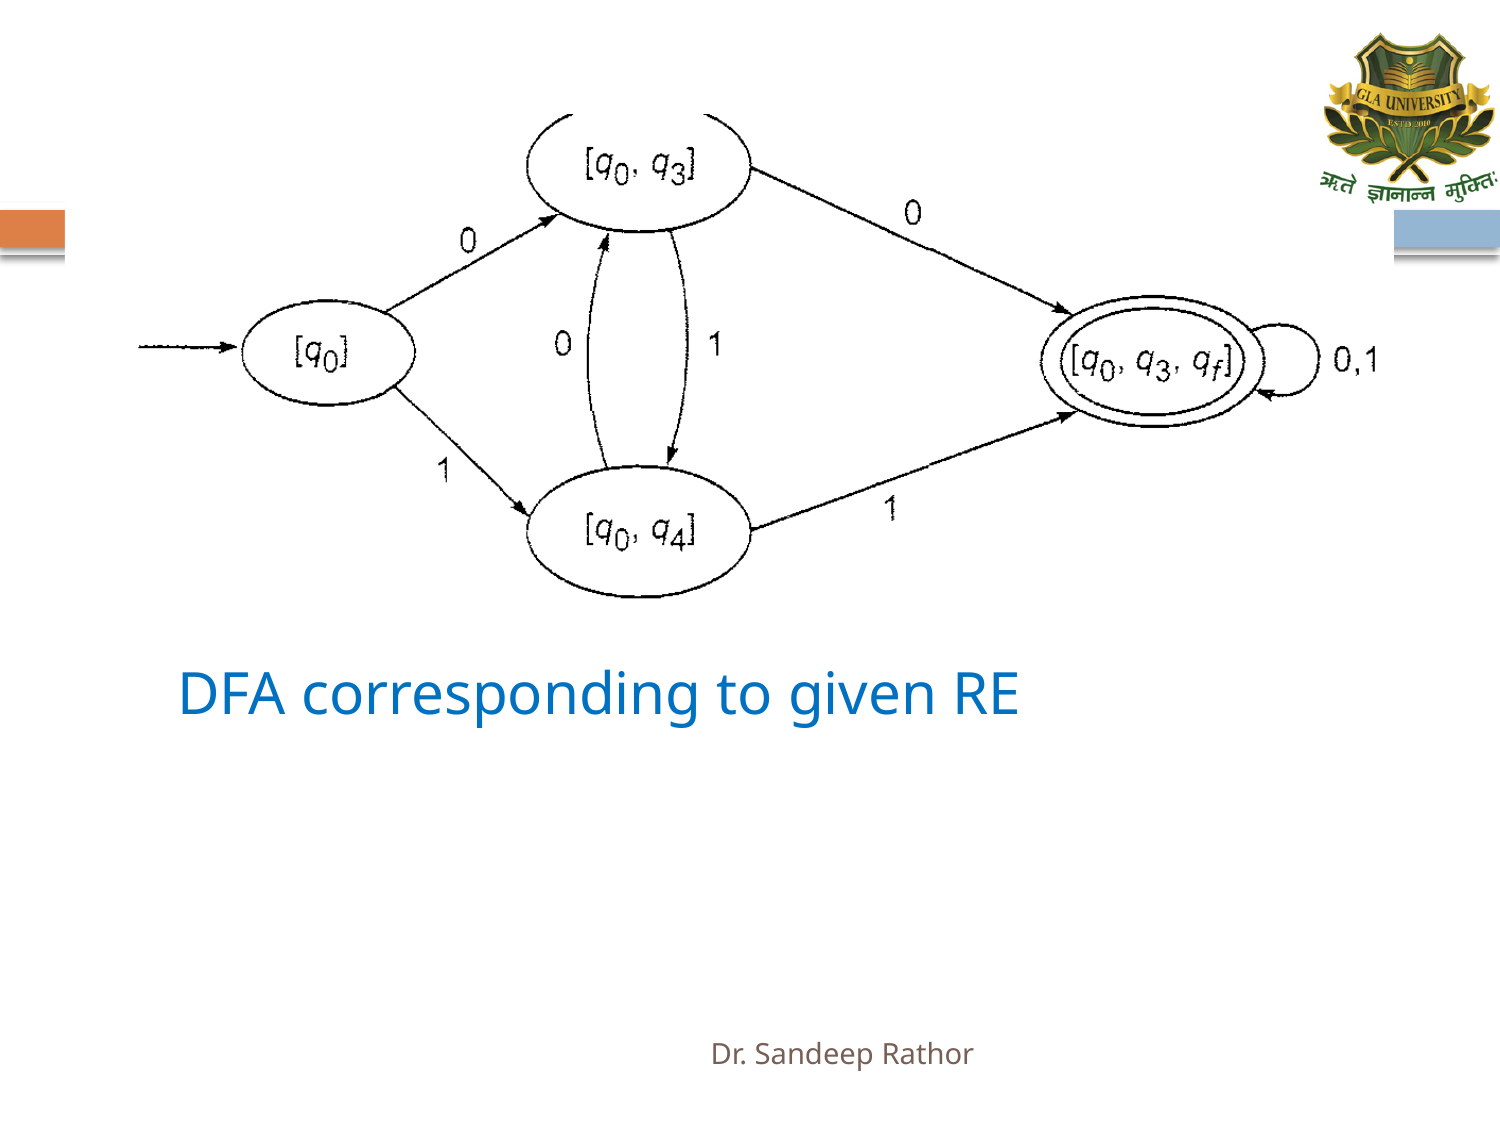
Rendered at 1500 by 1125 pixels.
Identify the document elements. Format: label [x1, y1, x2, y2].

title [162, 609, 1500, 773]
footer [99, 1024, 990, 1085]
picture [64, 18, 1500, 609]
